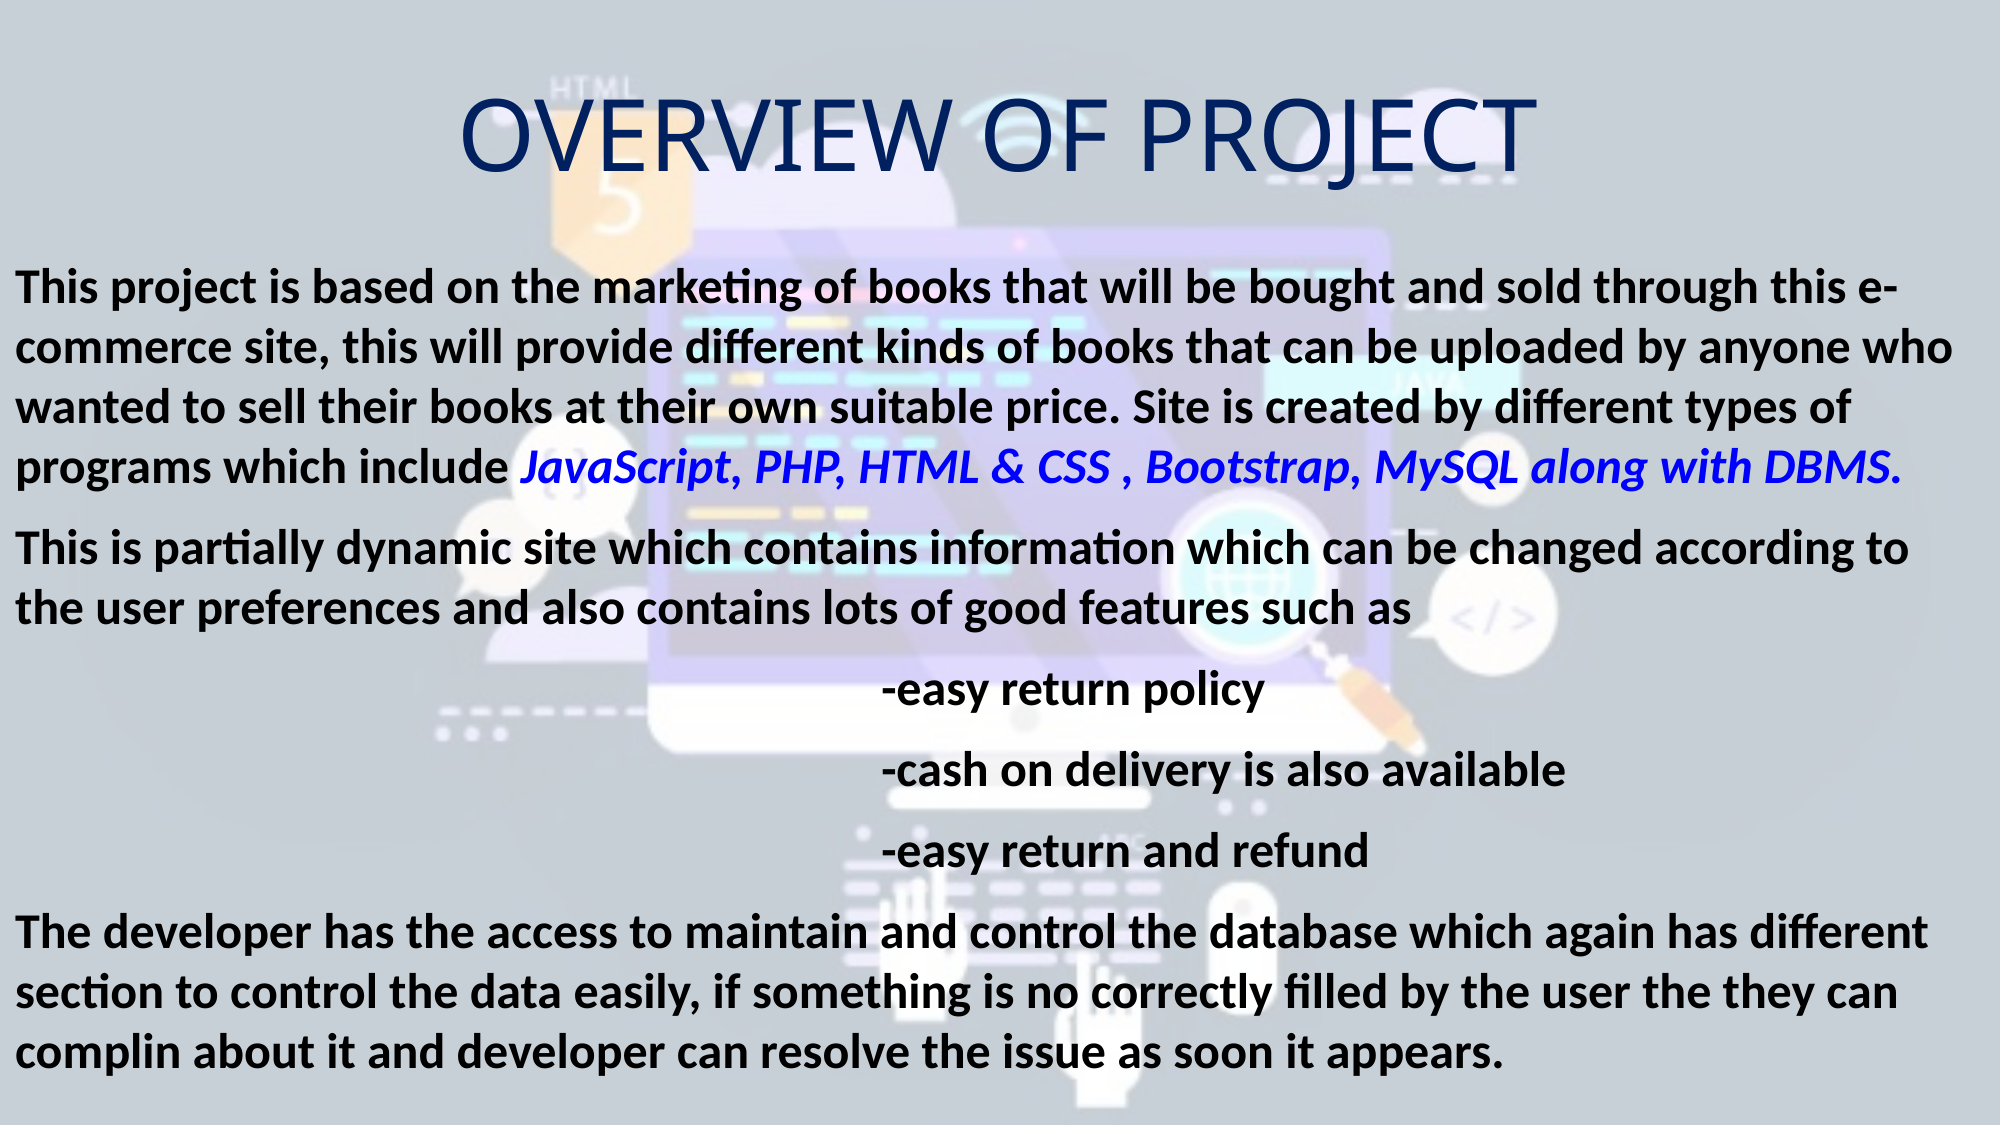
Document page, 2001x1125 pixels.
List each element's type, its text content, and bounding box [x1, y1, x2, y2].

list This project is based on the marketing of books that will be bought and sold through this e-commerce site, this will provide different kinds of books that can be uploaded by anyone who wanted to sell their books at their own suitable price. Site is created by different types of programs which include JavaScript, PHP, HTML & CSS , Bootstrap, MySQL along with DBMS. This is partially dynamic site which contains information which can be changed according to the user preferences and also contains lots of good features such as -easy return policy -cash on delivery is also available -easy return and refund The developer has the access to maintain and control the database which again has different section to control the data easily, if something is no correctly filled by the user the they can complin about it and developer can resolve the issue as soon it appears. [0, 246, 2000, 1125]
title OVERVIEW OF PROJECT [0, 0, 2000, 246]
